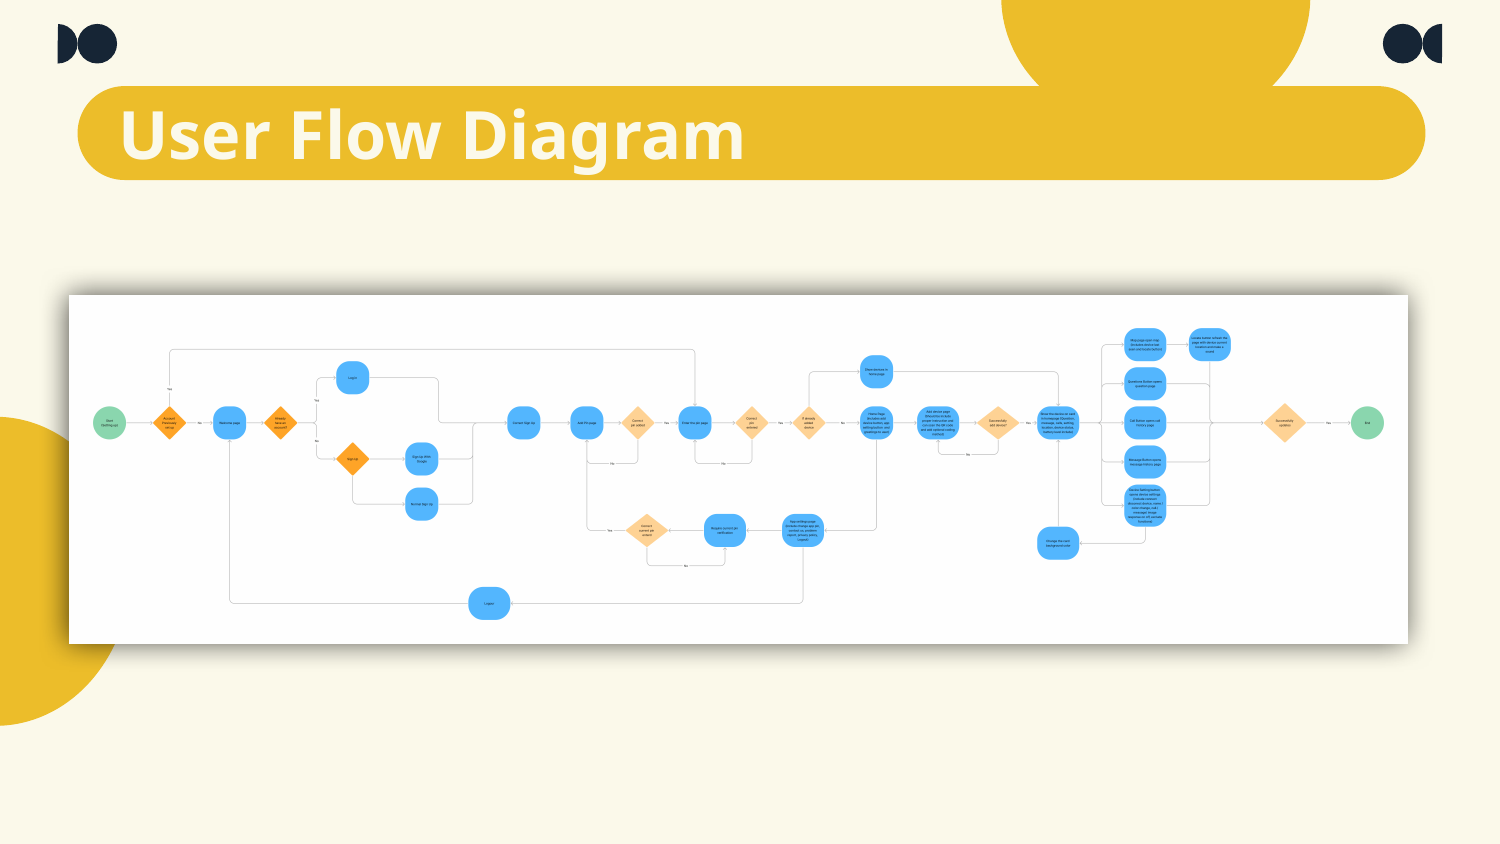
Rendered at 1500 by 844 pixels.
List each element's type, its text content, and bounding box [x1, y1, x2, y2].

text_box [1382, 86, 1426, 180]
text_box [77, 86, 118, 180]
picture [68, 295, 1408, 645]
text_box User Flow Diagram [118, 86, 1382, 180]
